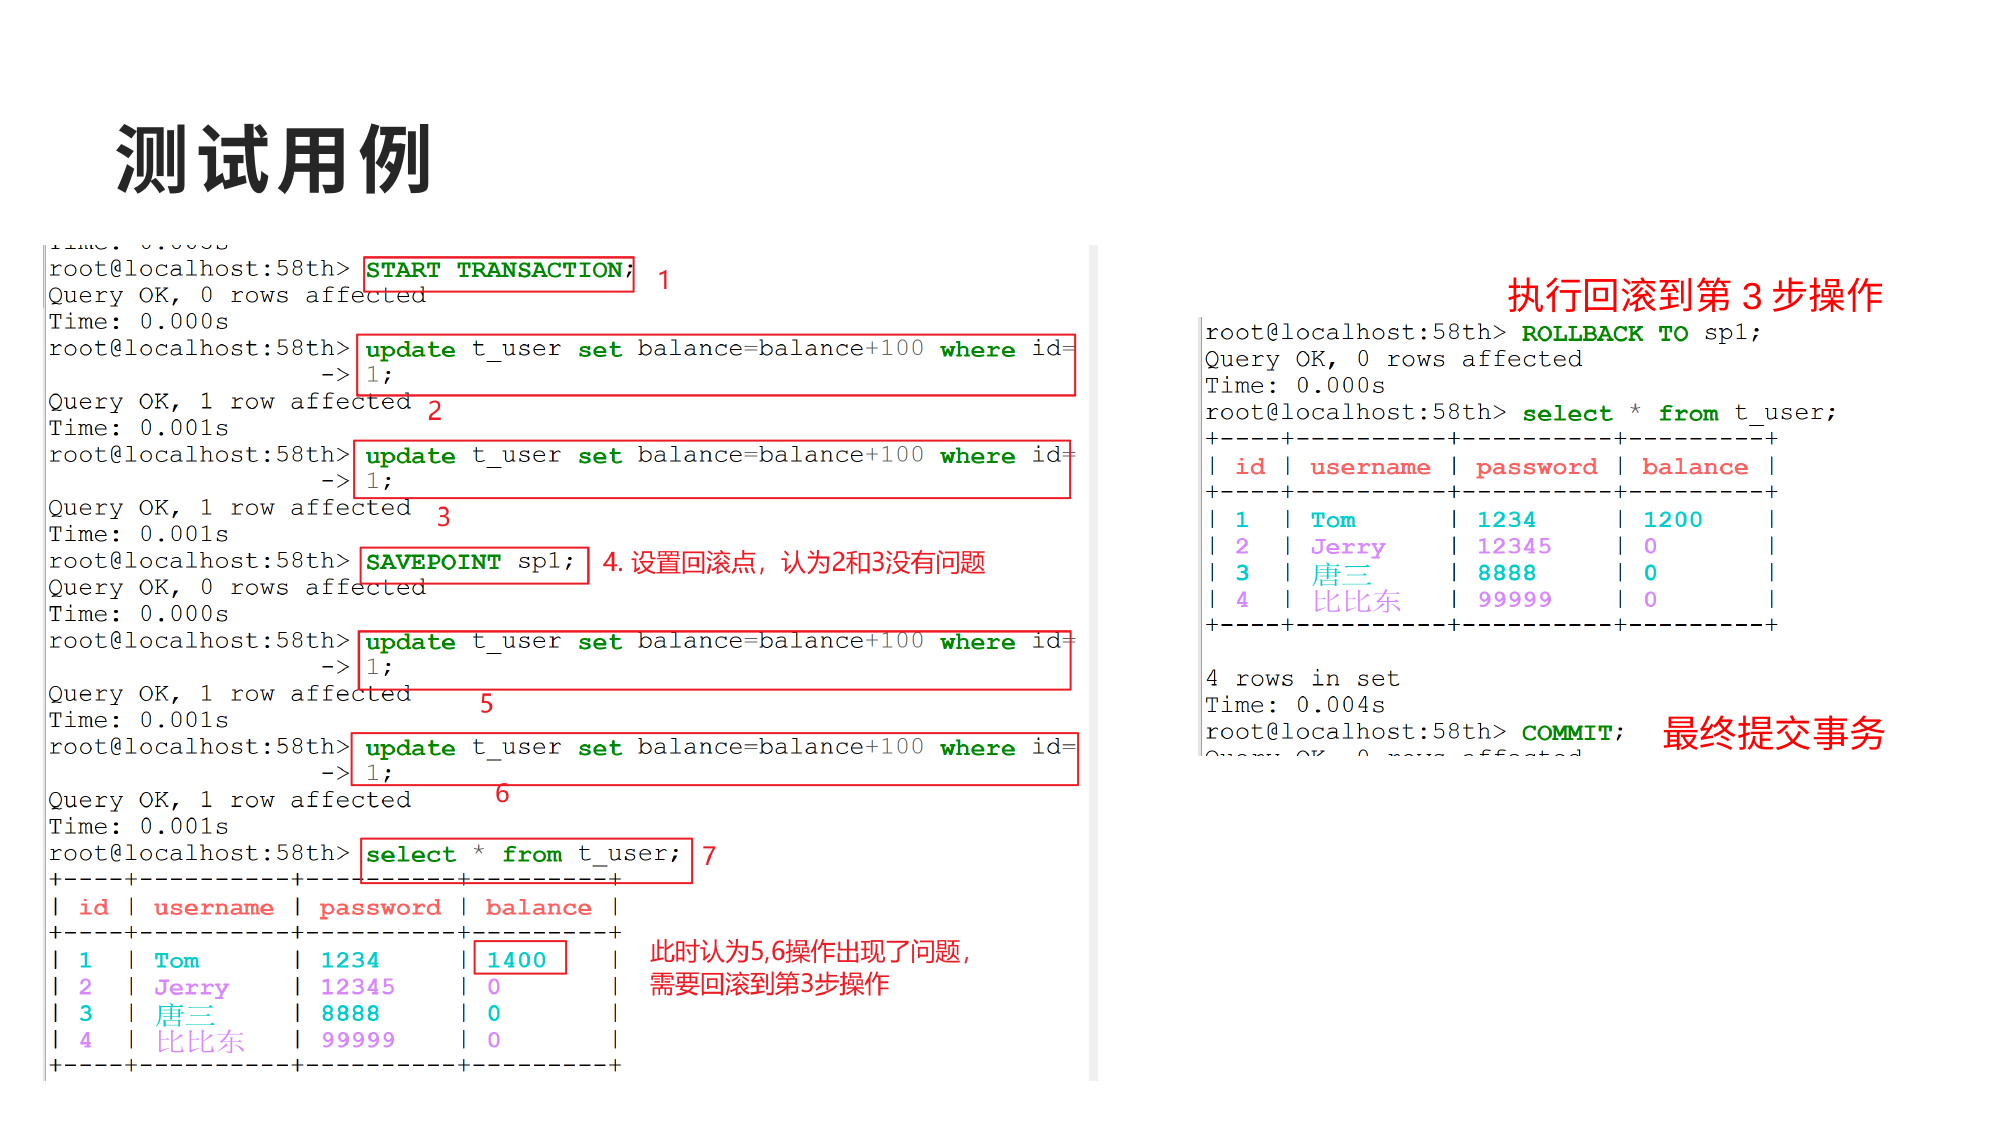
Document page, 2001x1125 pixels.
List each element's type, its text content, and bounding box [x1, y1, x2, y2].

title 测试用例 [99, 99, 1900, 216]
text_box 执行回滚到第3步操作 [1493, 264, 1951, 325]
picture [42, 244, 1098, 1082]
picture [1198, 317, 1880, 757]
text_box 最终提交事务 [1647, 702, 1962, 762]
